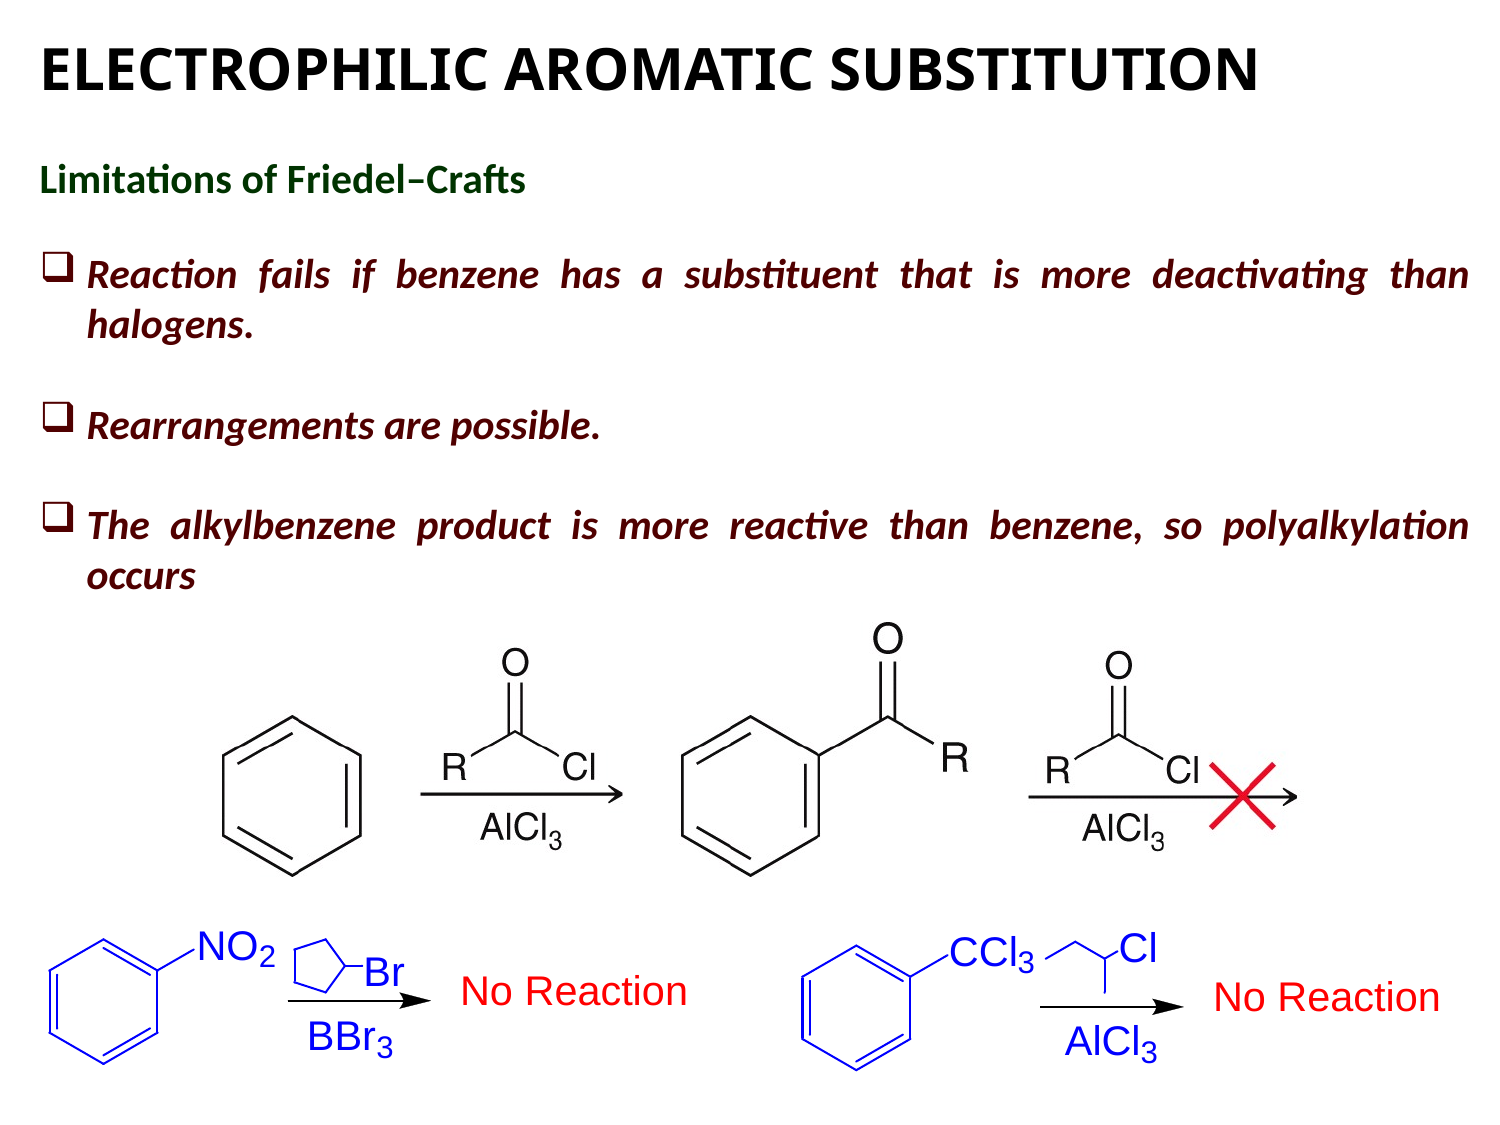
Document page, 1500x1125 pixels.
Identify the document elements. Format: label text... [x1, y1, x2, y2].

text_box ELECTROPHILIC AROMATIC SUBSTITUTION Limitations of Friedel–Crafts Reaction fails if benzene has a substituent that is more deactivating than halogens. Rearrangements are possible. The alkylbenzene product is more reactive than benzene, so polyalkylation occurs [24, 24, 1486, 605]
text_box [44, 606, 1451, 1076]
